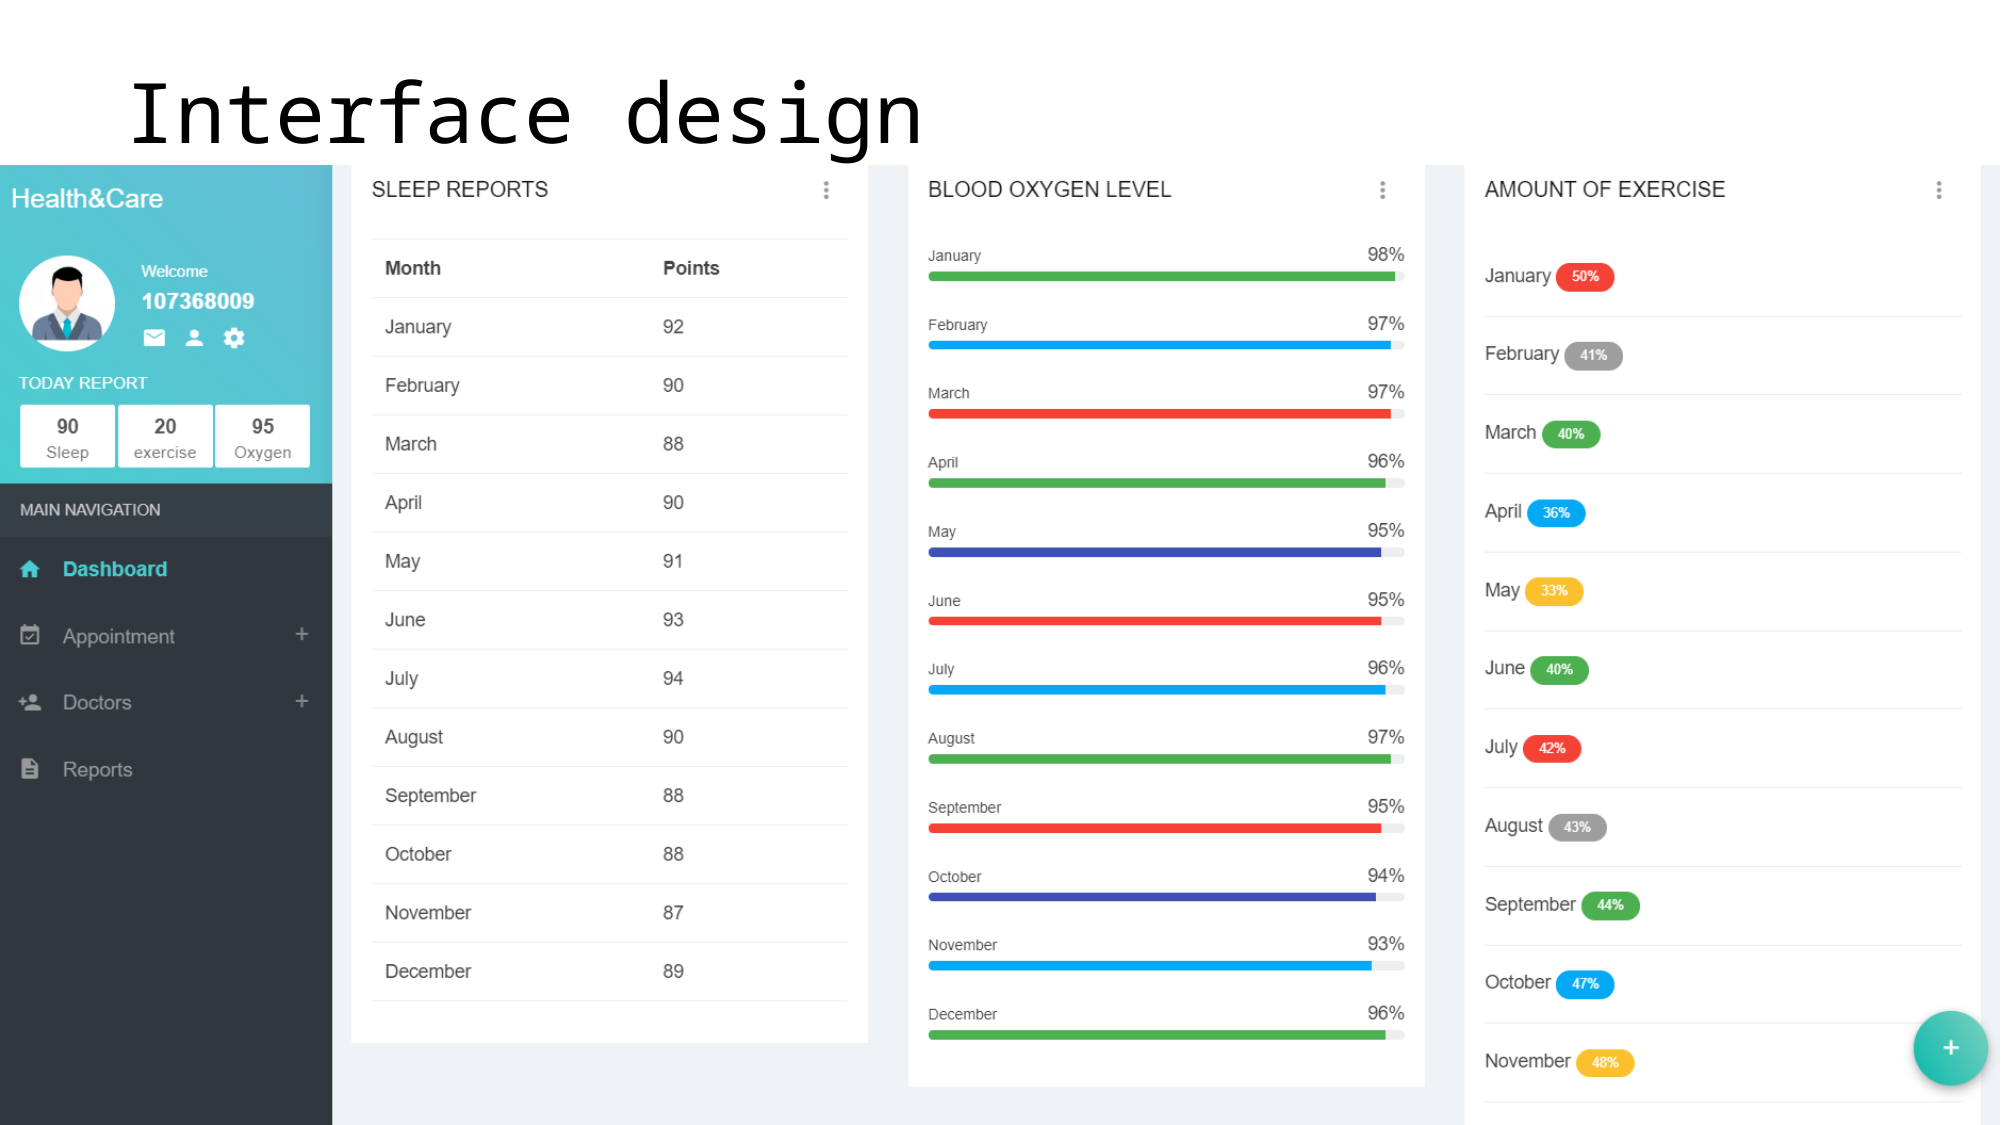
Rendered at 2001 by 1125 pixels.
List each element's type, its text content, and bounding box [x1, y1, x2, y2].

title Interface design [109, 0, 1890, 165]
picture [0, 165, 2000, 1125]
